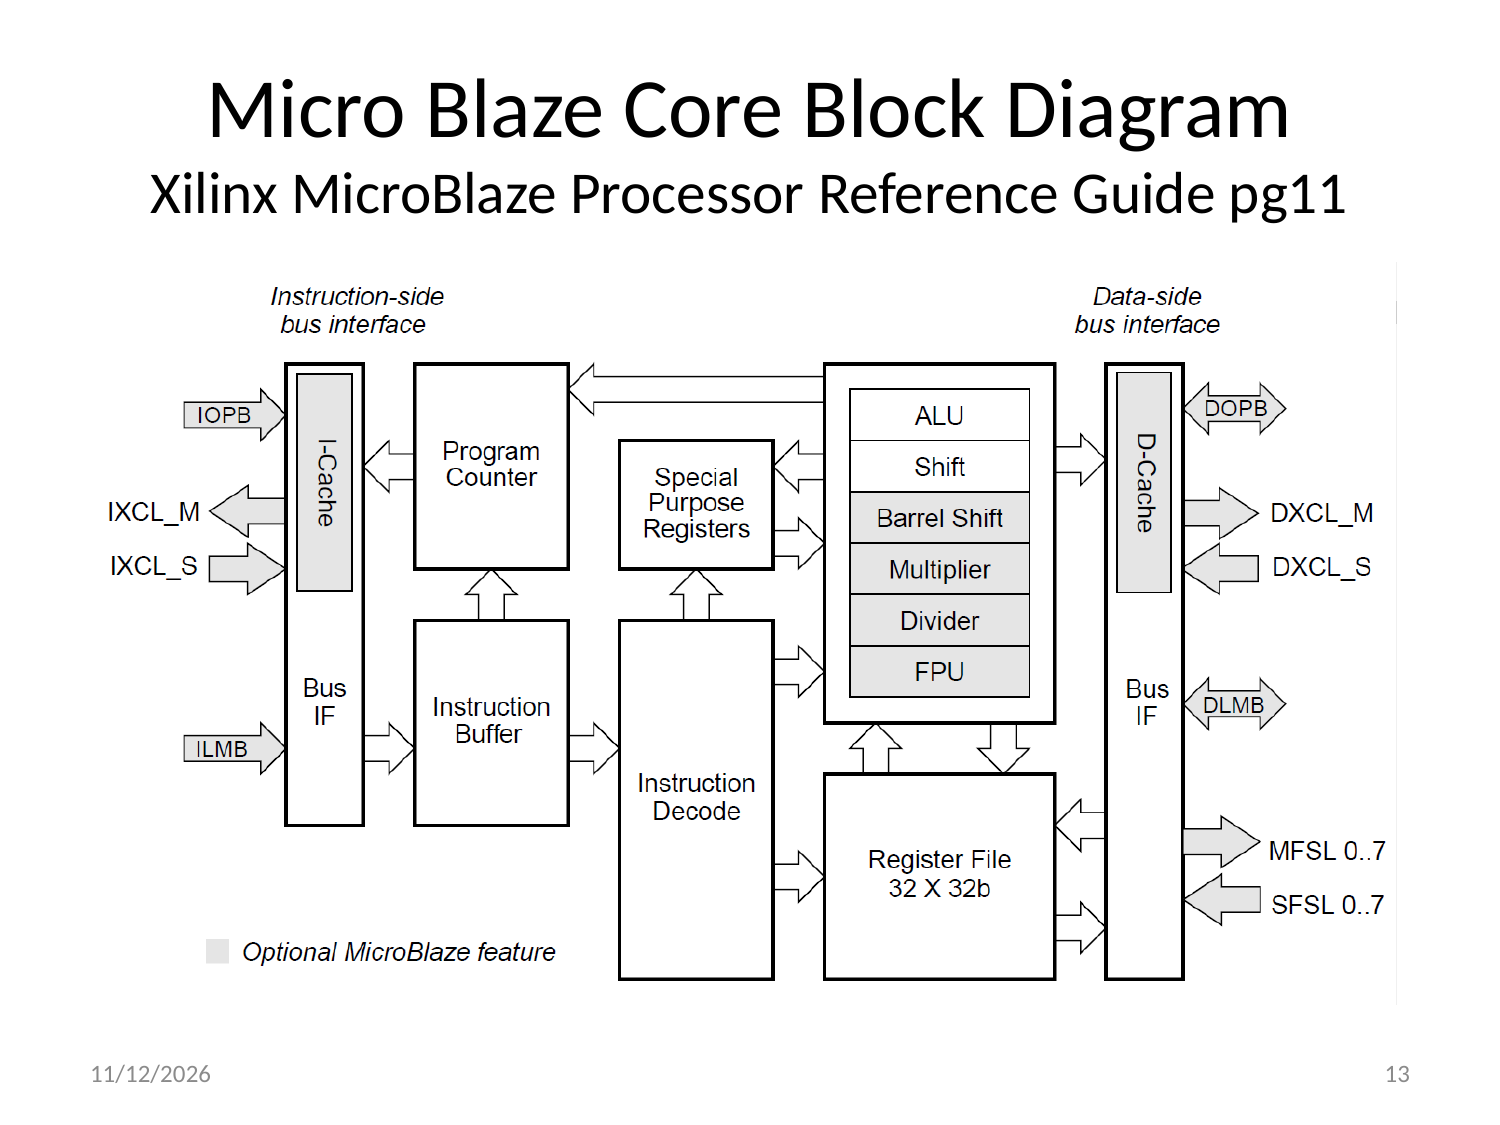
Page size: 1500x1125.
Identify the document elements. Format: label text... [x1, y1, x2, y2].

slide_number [75, 1042, 425, 1103]
slide_number 13 [1074, 1042, 1425, 1103]
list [102, 262, 1398, 1006]
title Micro Blaze Core Block Diagram Xilinx MicroBlaze Processor Reference Guide pg11 [75, 45, 1425, 233]
